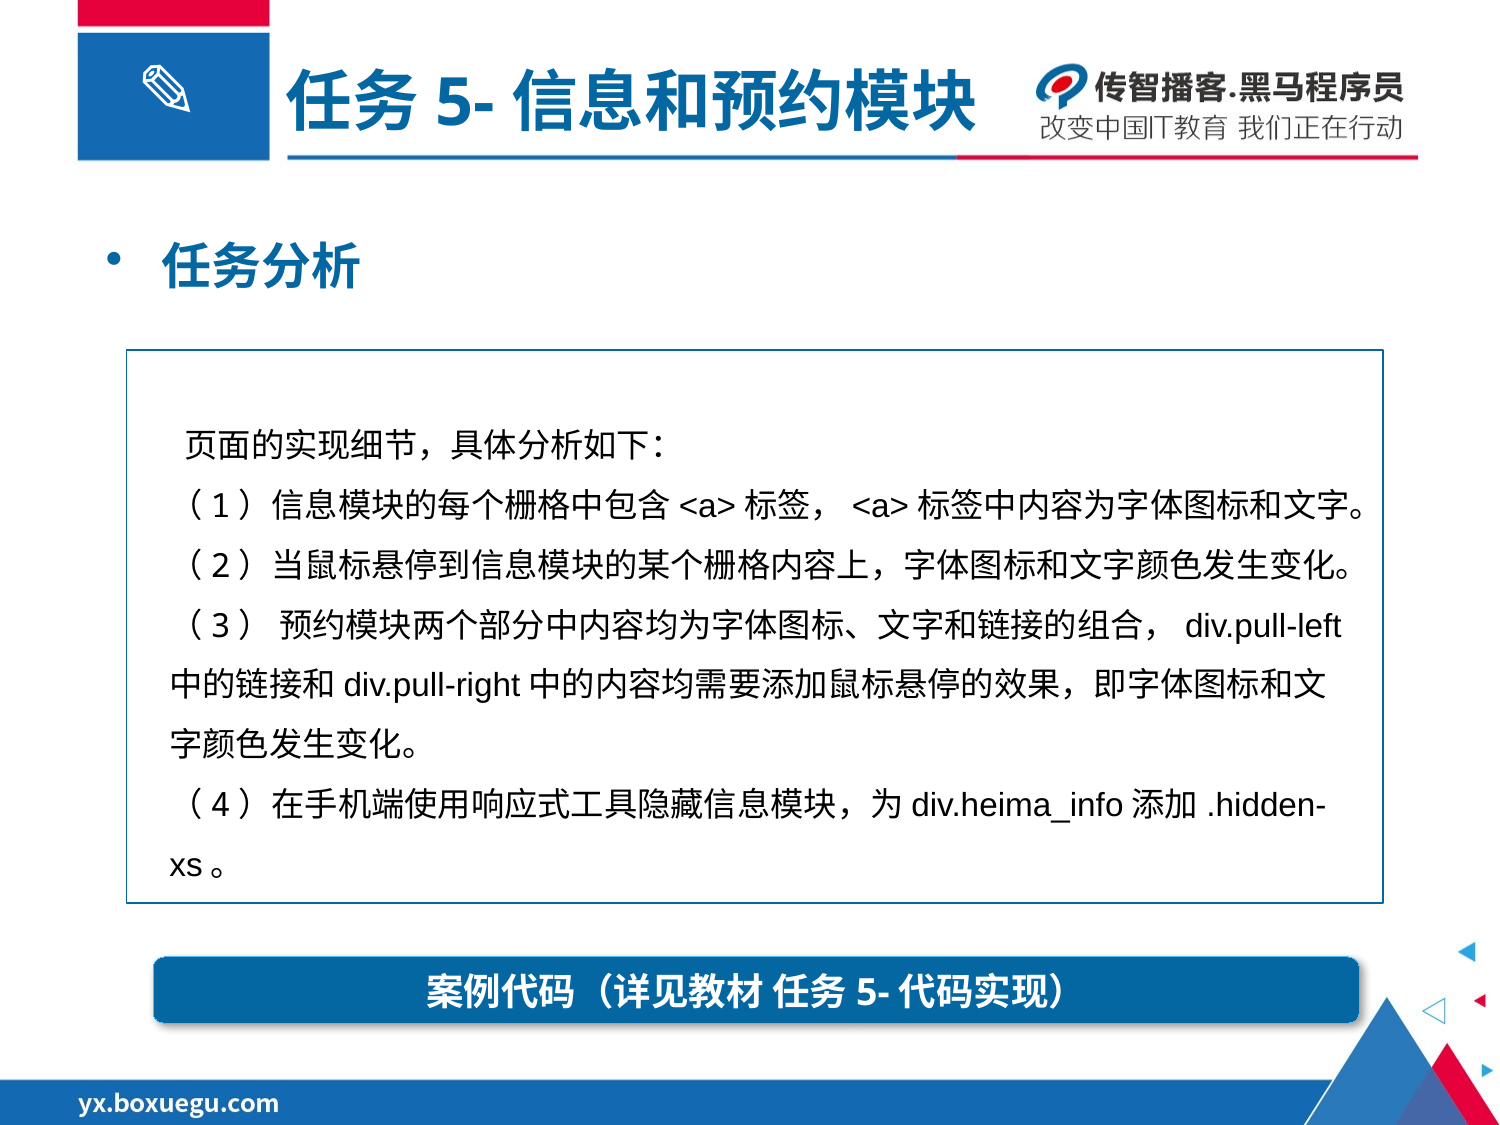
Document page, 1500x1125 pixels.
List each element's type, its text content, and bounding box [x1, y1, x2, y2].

text_box [125, 349, 1384, 904]
text_box 任务分析 [90, 196, 377, 302]
picture [0, 0, 1500, 1125]
text_box 任务5-信息和预约模块 [271, 39, 1499, 159]
text_box 案例代码（详见教材 任务5-代码实现） [153, 956, 1360, 1024]
text_box 页面的实现细节，具体分析如下： （1）信息模块的每个栅格中包含<a>标签，<a>标签中内容为字体图标和文字。 （2）当鼠标悬停到信息模块的某个栅格内容上，字体图标和文字颜色发生变化。 （3） 预约模块两个部分中内容均为字体图标、文字和链接的组合，div.pull-left中的链接和div.pull-right中的内容均需要添加鼠标悬停的效果，即字体图标和文字颜色发生变化。 （4）在手机端使用响应式工具隐藏信息模块，为div.heima_info添加.hidden-xs。 [154, 396, 1369, 891]
